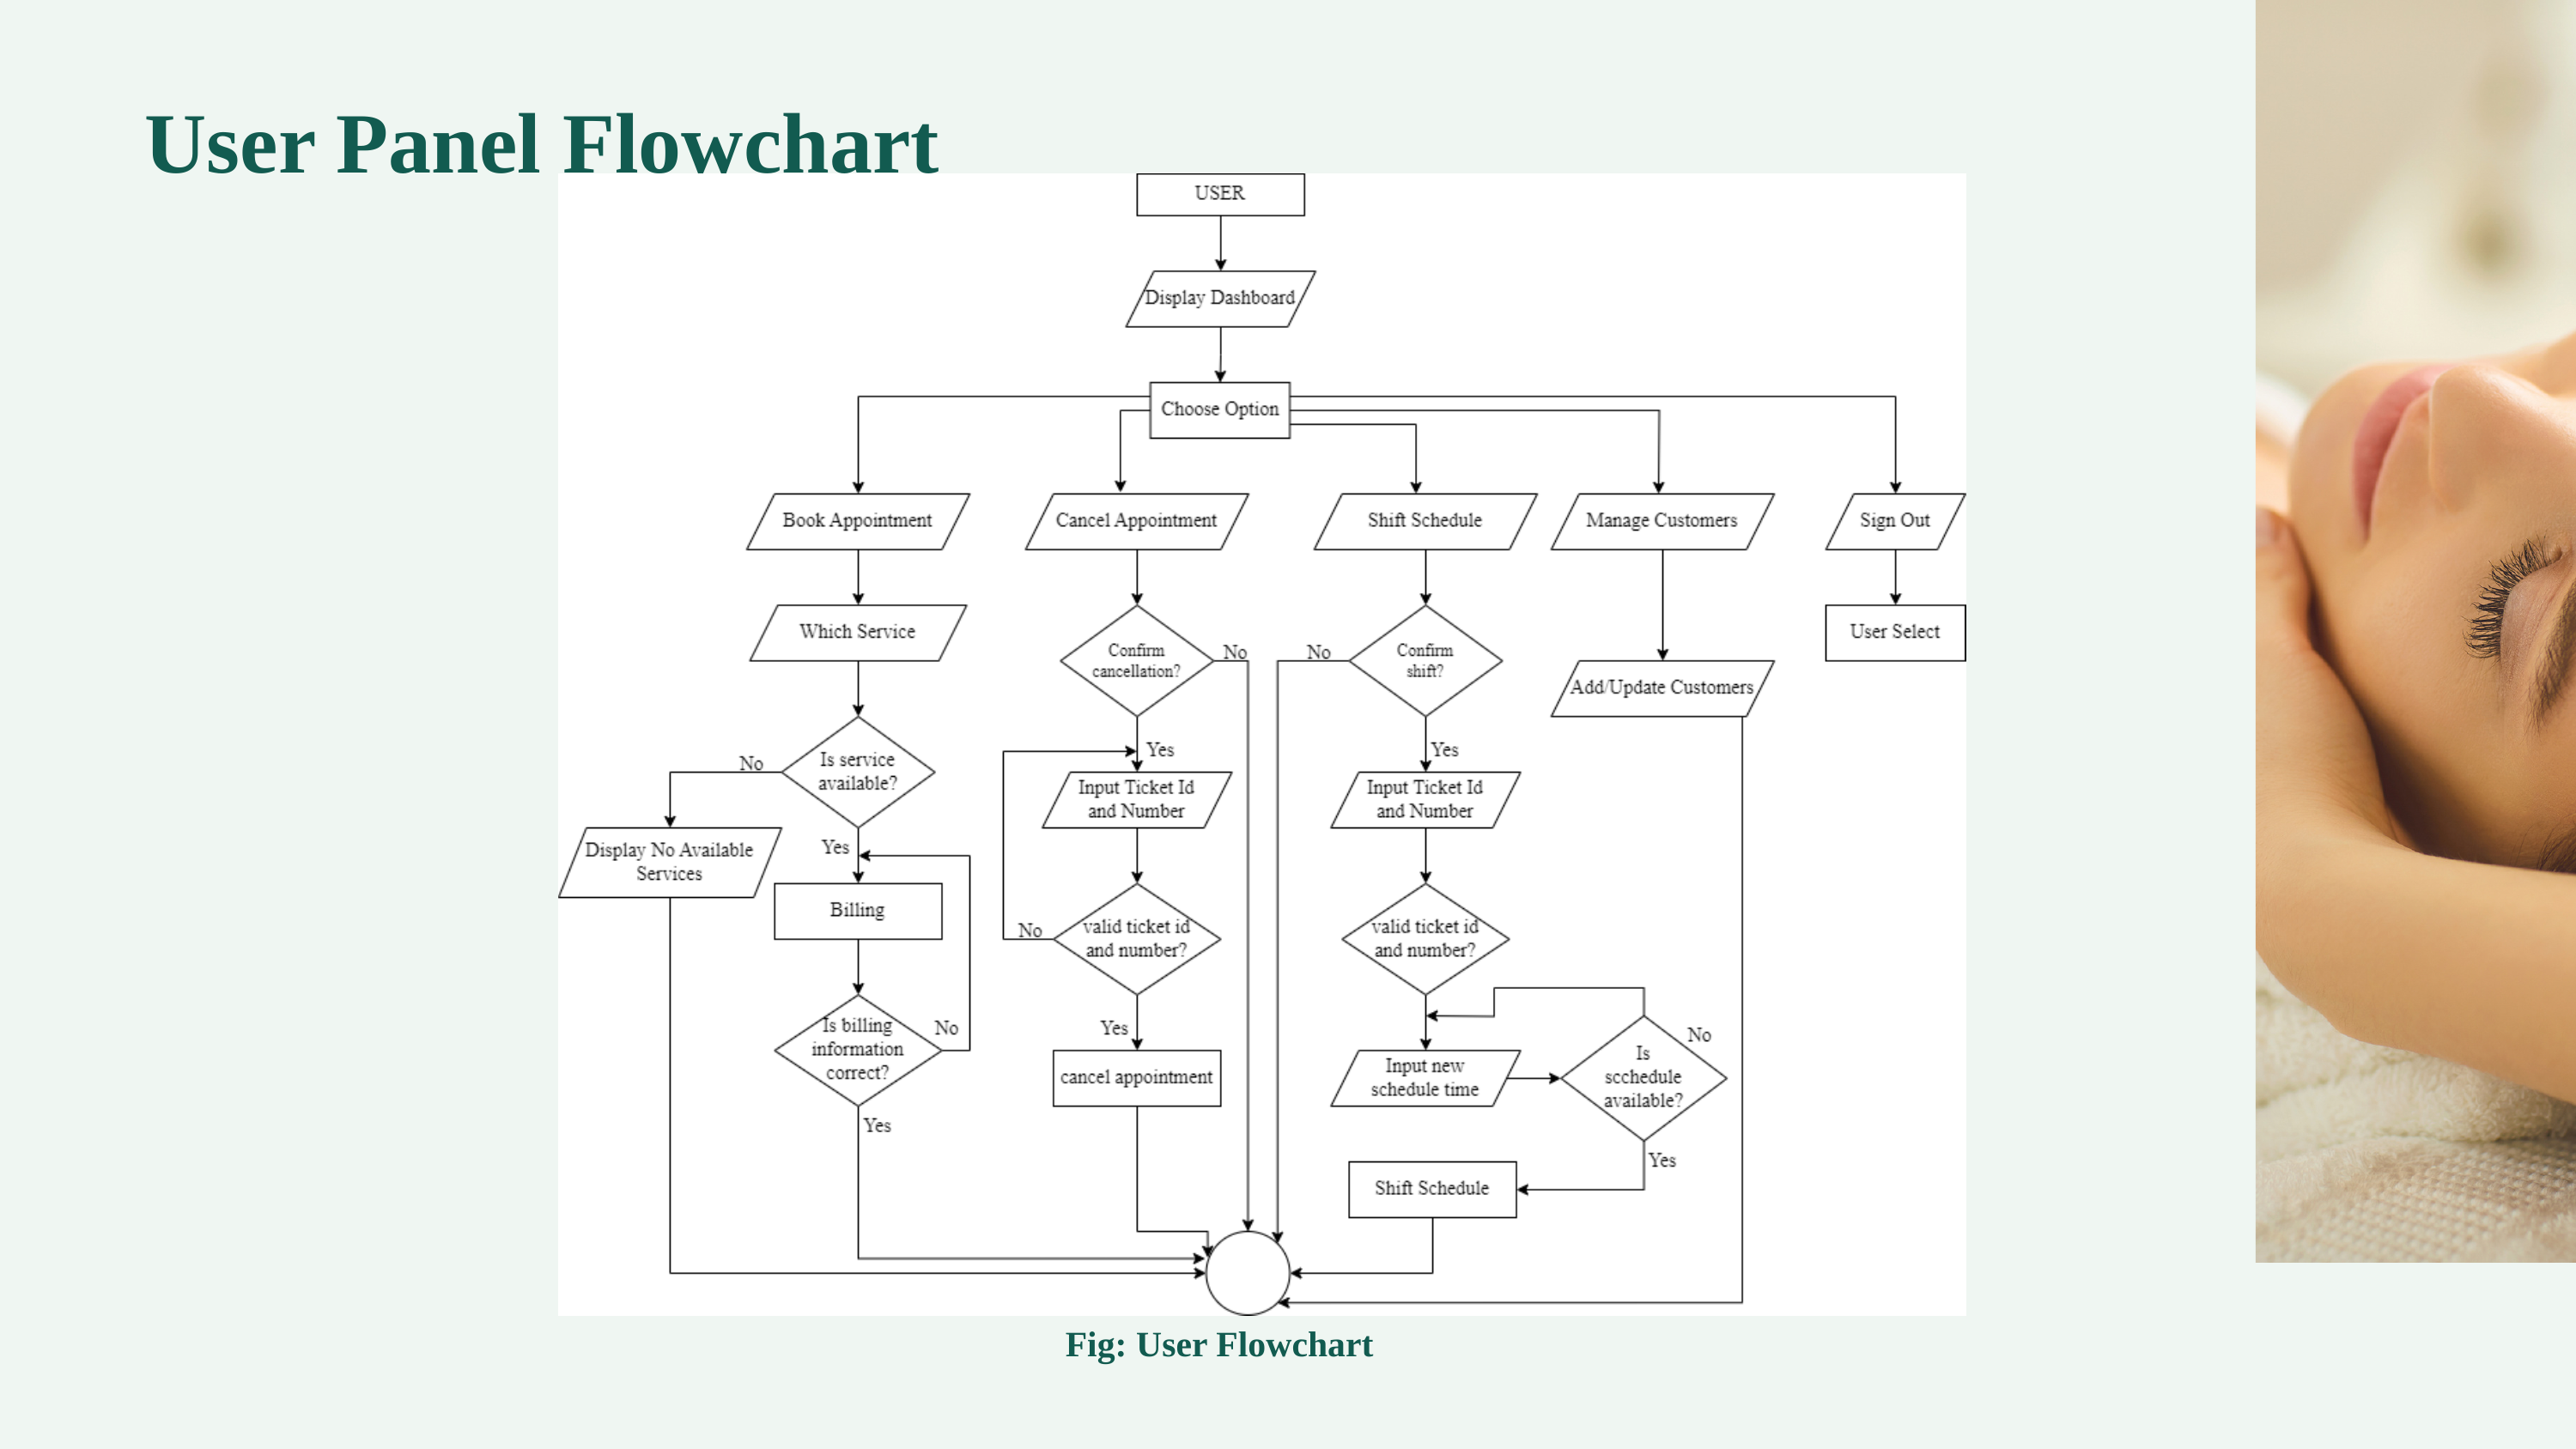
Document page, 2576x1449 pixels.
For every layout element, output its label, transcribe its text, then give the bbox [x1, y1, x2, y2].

text_box [2255, 0, 2576, 1263]
picture [557, 173, 1966, 1316]
text_box Fig: User Flowchart [955, 1322, 1493, 1364]
text_box User Panel Flowchart [144, 70, 1785, 191]
